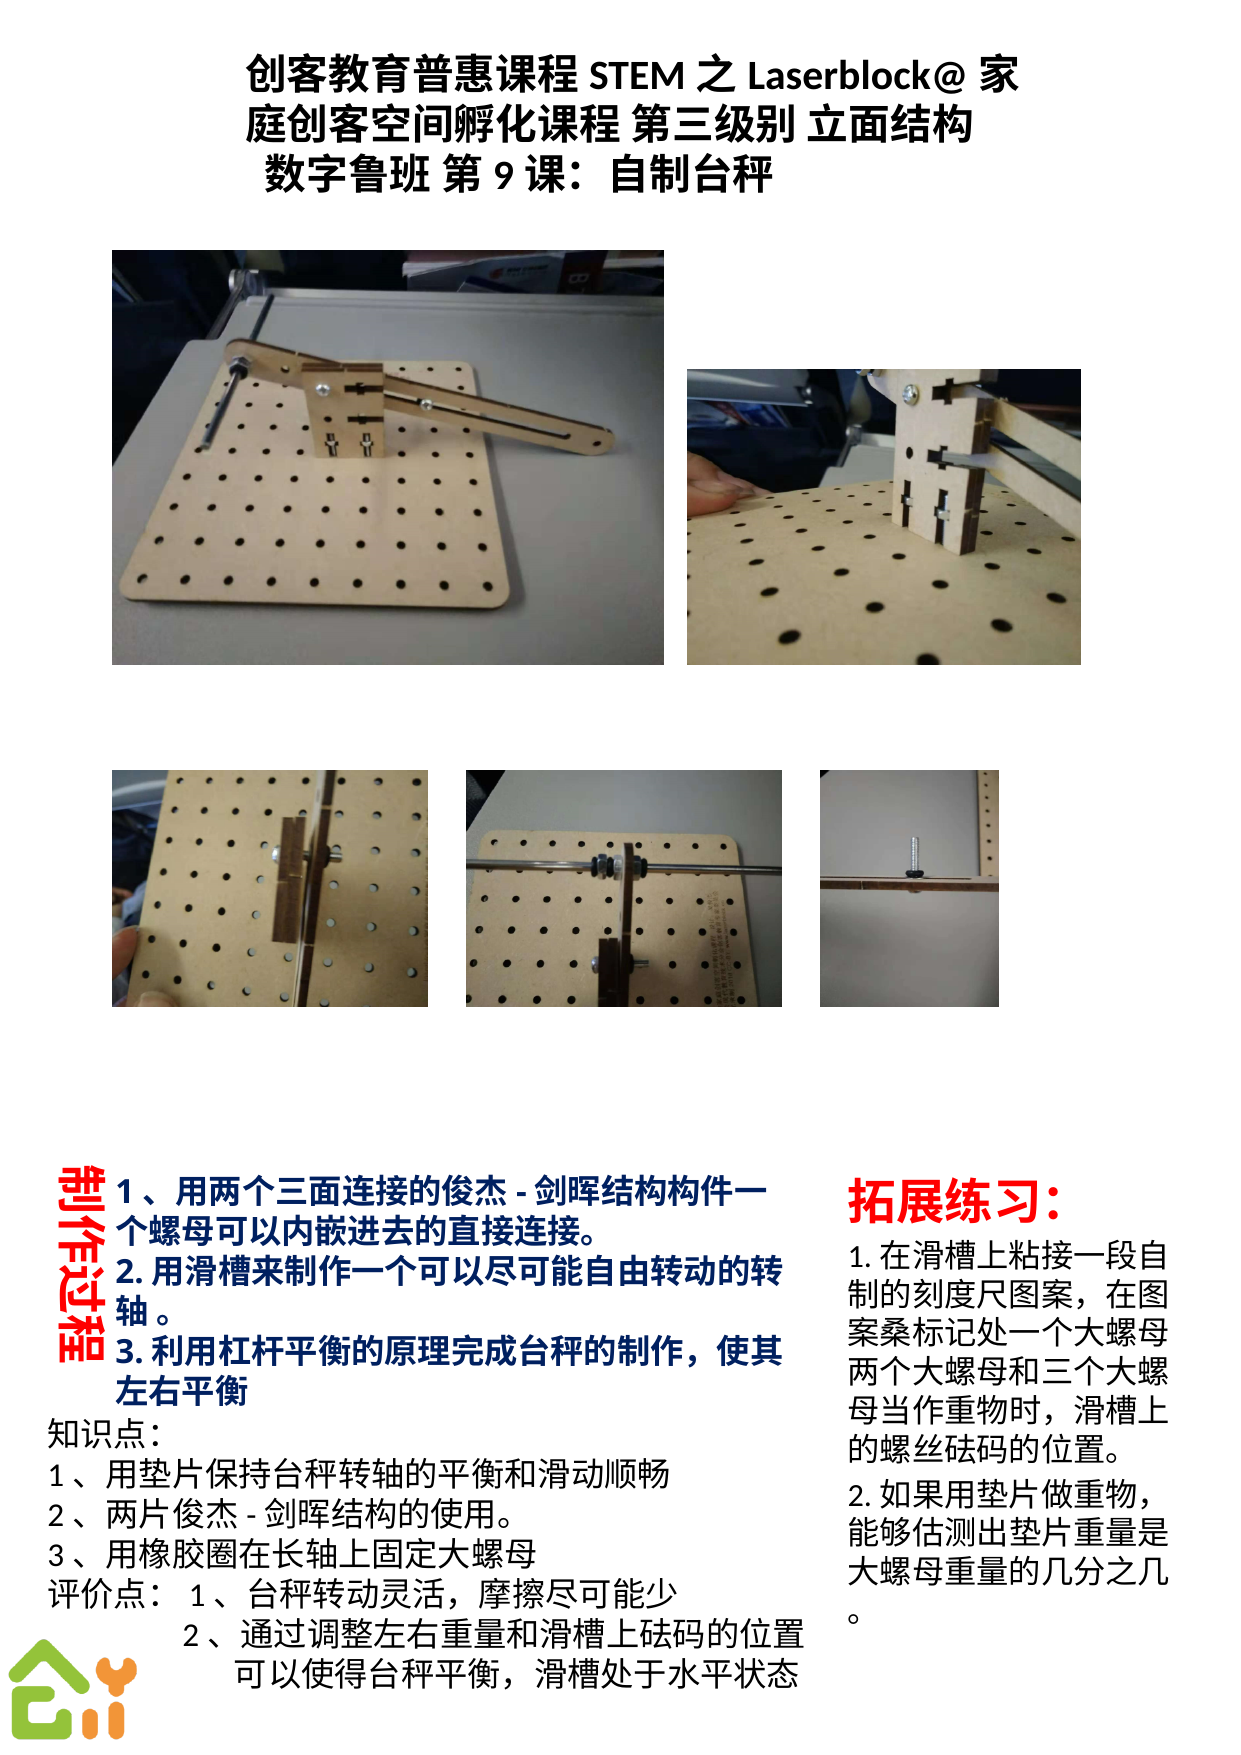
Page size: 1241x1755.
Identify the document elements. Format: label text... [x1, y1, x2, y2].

text_box 制作过程 [29, 1149, 121, 1416]
text_box 创客教育普惠课程STEM之Laserblock@家庭创客空间孵化课程 第三级别 立面结构 数字鲁班 第9课：自制台秤 [230, 40, 1041, 206]
text_box 1、用两个三面连接的俊杰-剑晖结构构件一个螺母可以内嵌进去的直接连接。 2.用滑槽来制作一个可以尽可能自由转动的转轴 。 3.利用杠杆平衡的原理完成台秤的制作，使其左右平衡 [100, 1163, 810, 1405]
text_box 拓展练习： 1.在滑槽上粘接一段自制的刻度尺图案，在图案桑标记处一个大螺母两个大螺母和三个大螺母当作重物时，滑槽上的螺丝砝码的位置。 2.如果用垫片做重物，能够估测出垫片重量是大螺母重量的几分之几 。 [832, 1163, 1188, 1672]
picture [686, 368, 1082, 665]
text_box 知识点： 1、用垫片保持台秤转轴的平衡和滑动顺畅 2、两片俊杰-剑晖结构的使用。 3、用橡胶圈在长轴上固定大螺母 评价点：1、台秤转动灵活，摩擦尽可能少 2、通过调整左右重量和滑槽上砝码的位置 可以使得台秤平衡，滑槽处于水平状态 [32, 1405, 1188, 1701]
picture [820, 770, 999, 1008]
picture [111, 770, 428, 1008]
picture [466, 770, 782, 1008]
picture [0, 1626, 147, 1755]
picture [111, 250, 664, 665]
